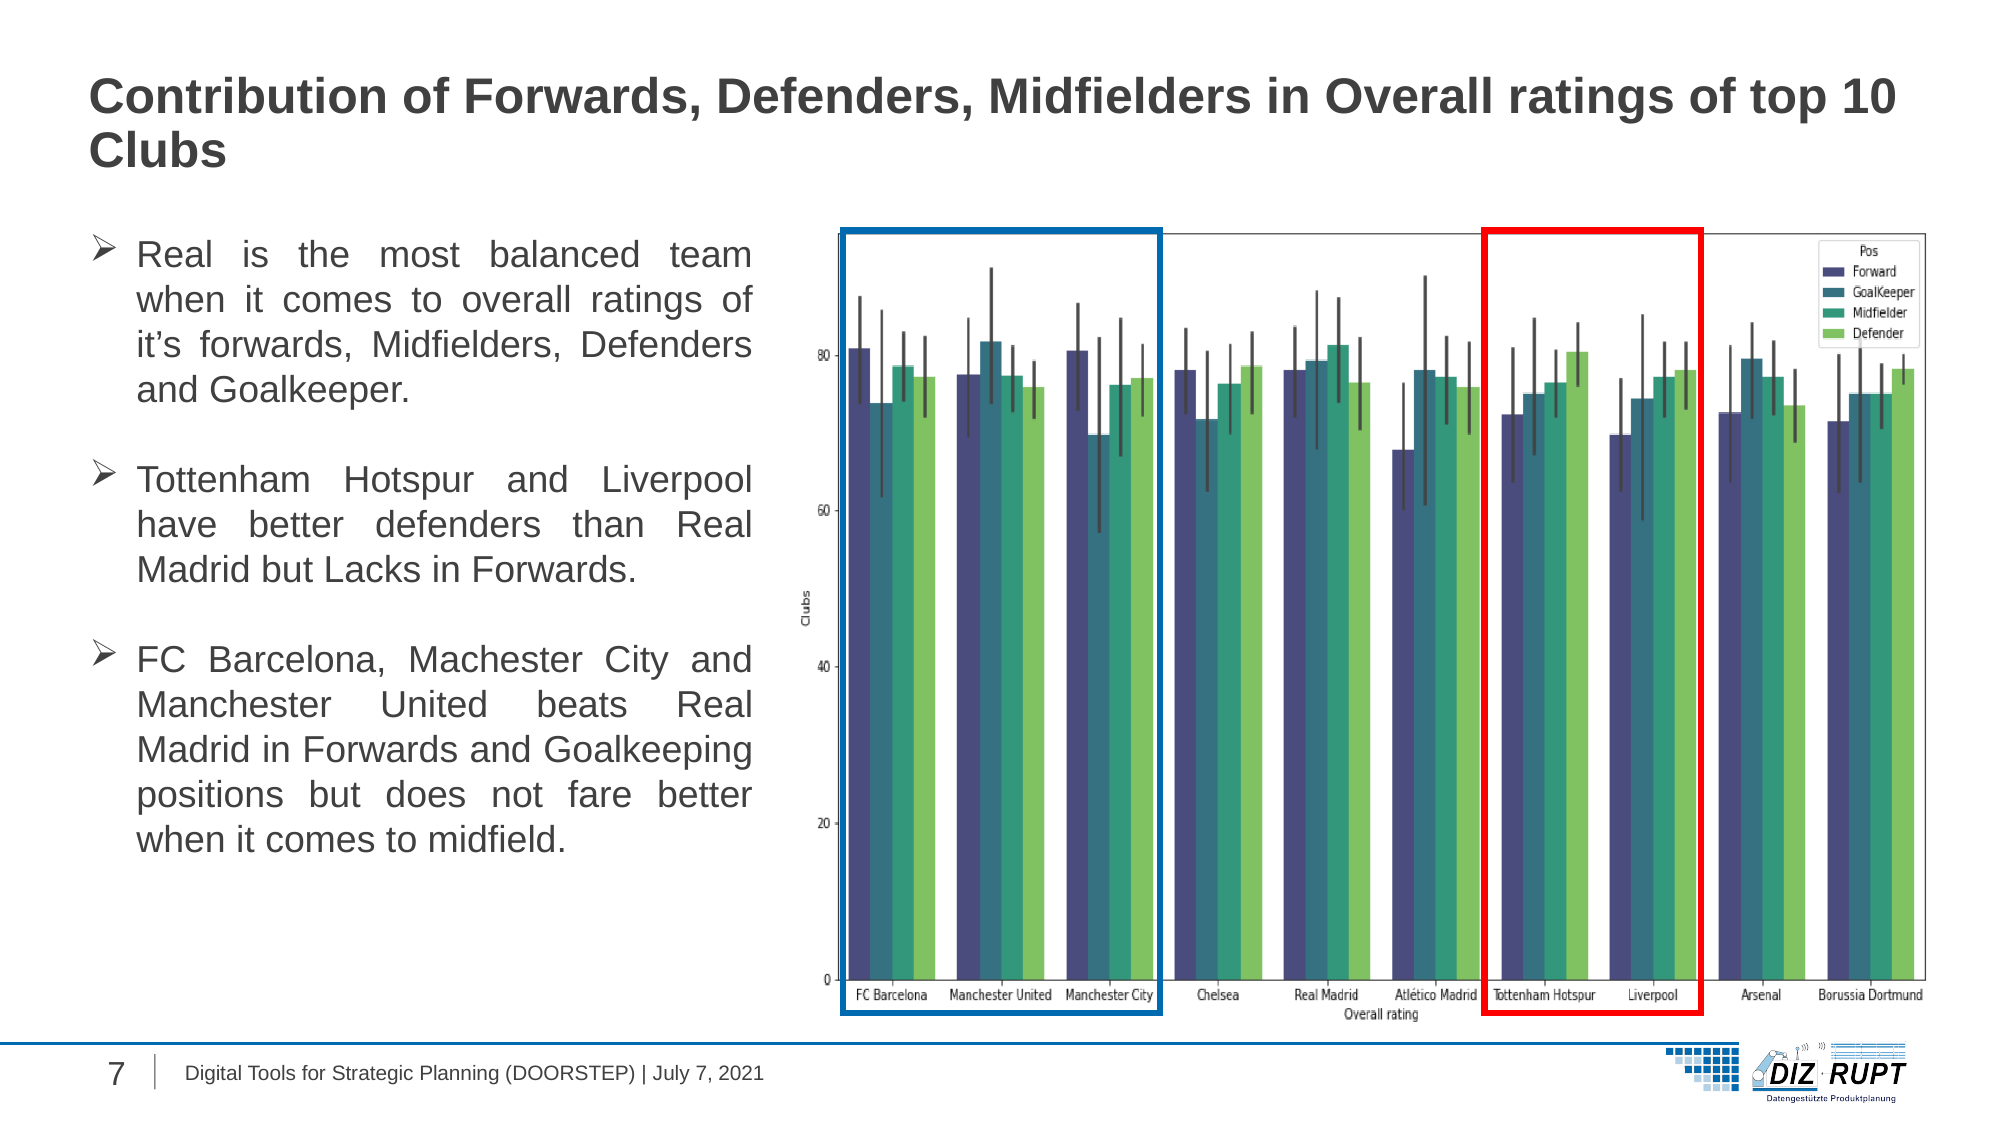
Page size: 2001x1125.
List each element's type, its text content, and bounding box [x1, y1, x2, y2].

footer Digital Tools for Strategic Planning (DOORSTEP) | July 7, 2021 [184, 1048, 1000, 1096]
picture [794, 219, 1941, 1032]
text_box Real is the most balanced team when it comes to overall ratings of it’s forwards, Midfielders, Defenders and Goalkeeper. Tottenham Hotspur and Liverpool have better defenders than Real Madrid but Lacks in Forwards. FC Barcelona, Machester City and Manchester United beats Real Madrid in Forwards and Goalkeeping positions but does not fare better when it comes to midfield. [89, 230, 754, 984]
title Contribution of Forwards, Defenders, Midfielders in Overall ratings of top 10 Clubs [88, 70, 1912, 201]
slide_number 7 [88, 1048, 126, 1096]
picture [1666, 1039, 1912, 1104]
